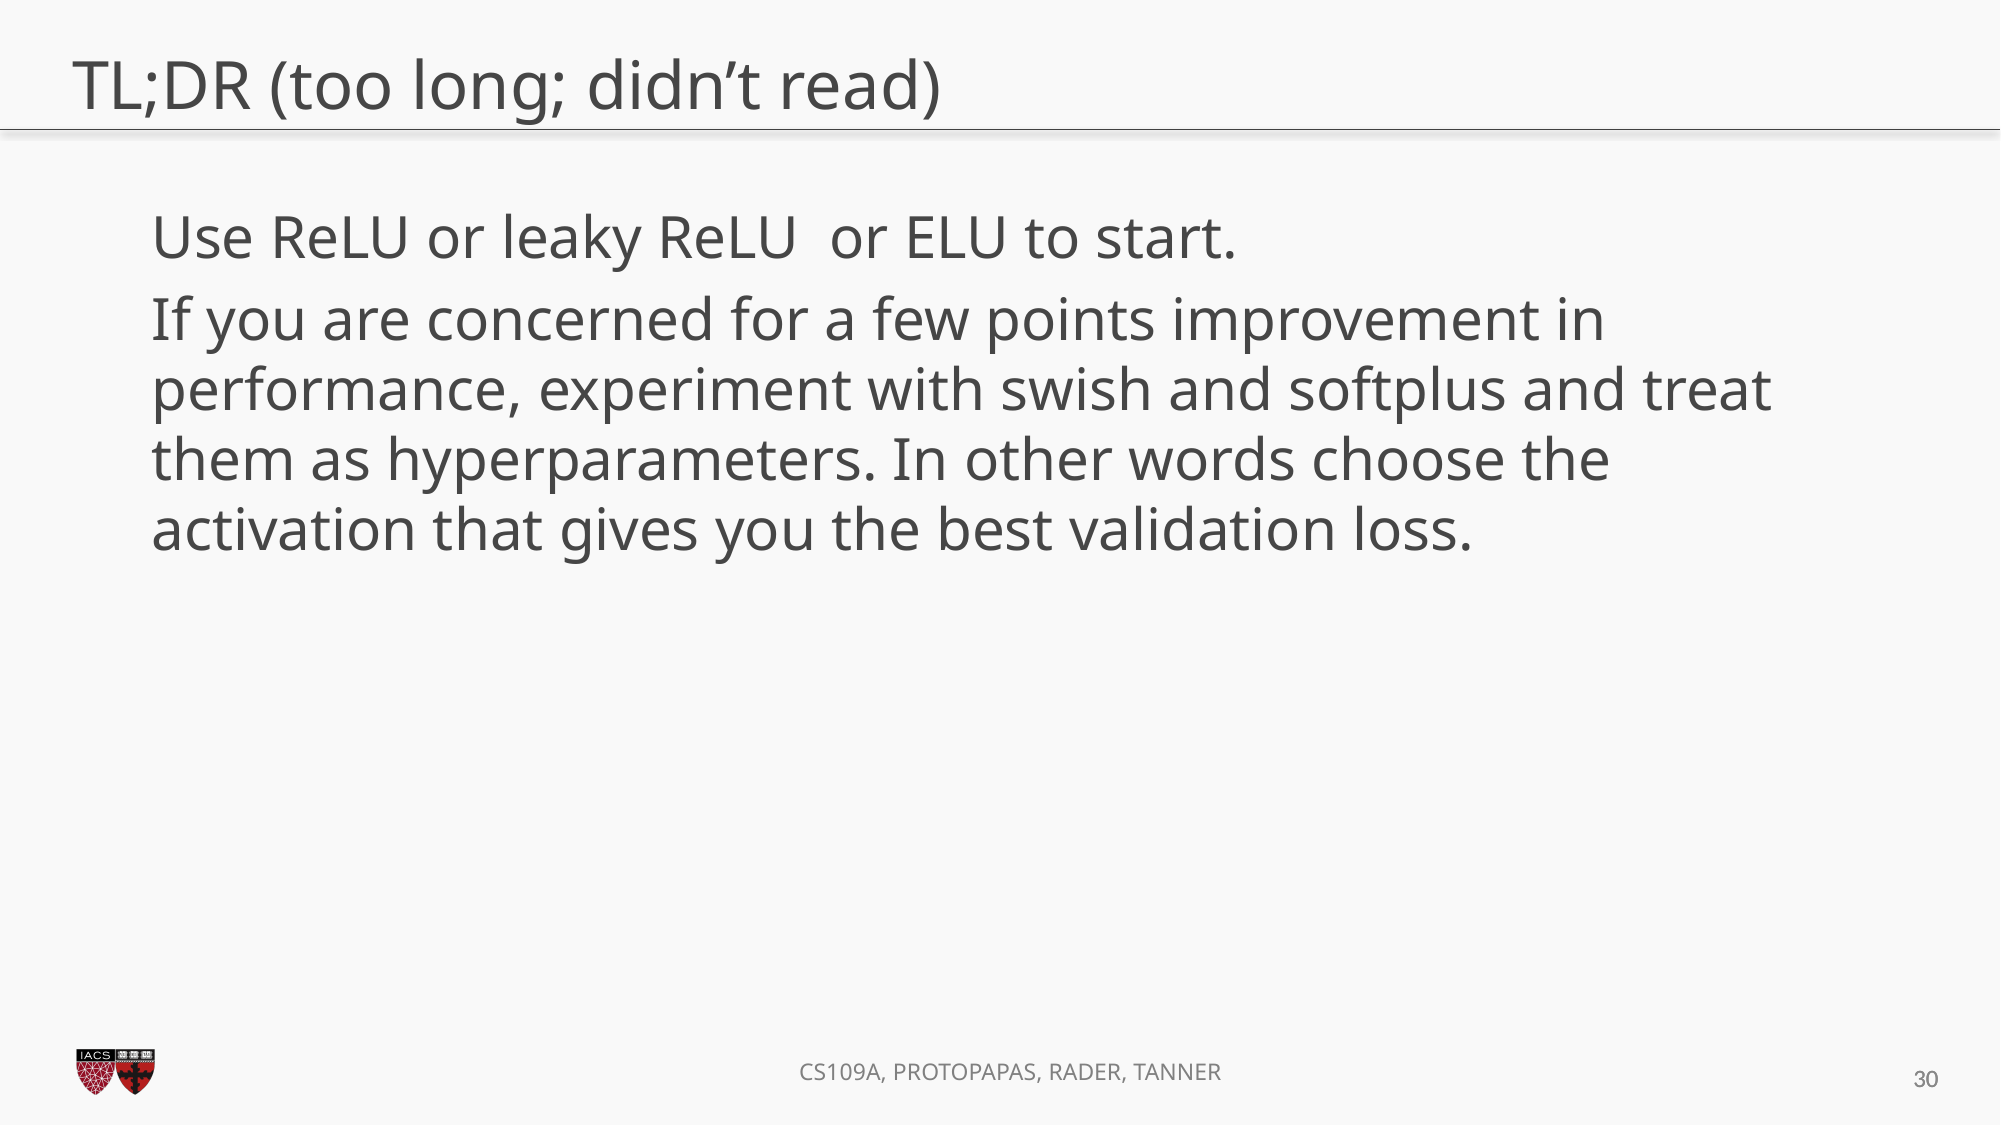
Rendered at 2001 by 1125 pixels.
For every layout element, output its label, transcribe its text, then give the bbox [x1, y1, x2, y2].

title TL;DR (too long; didn’t read) [57, 35, 1943, 162]
picture [75, 1049, 155, 1095]
list Use ReLU or leaky ReLU or ELU to start. If you are concerned for a few points improvement in performance, experiment with swish and softplus and treat them as hyperparameters. In other words choose the activation that gives you the best validation loss. [136, 193, 1831, 540]
